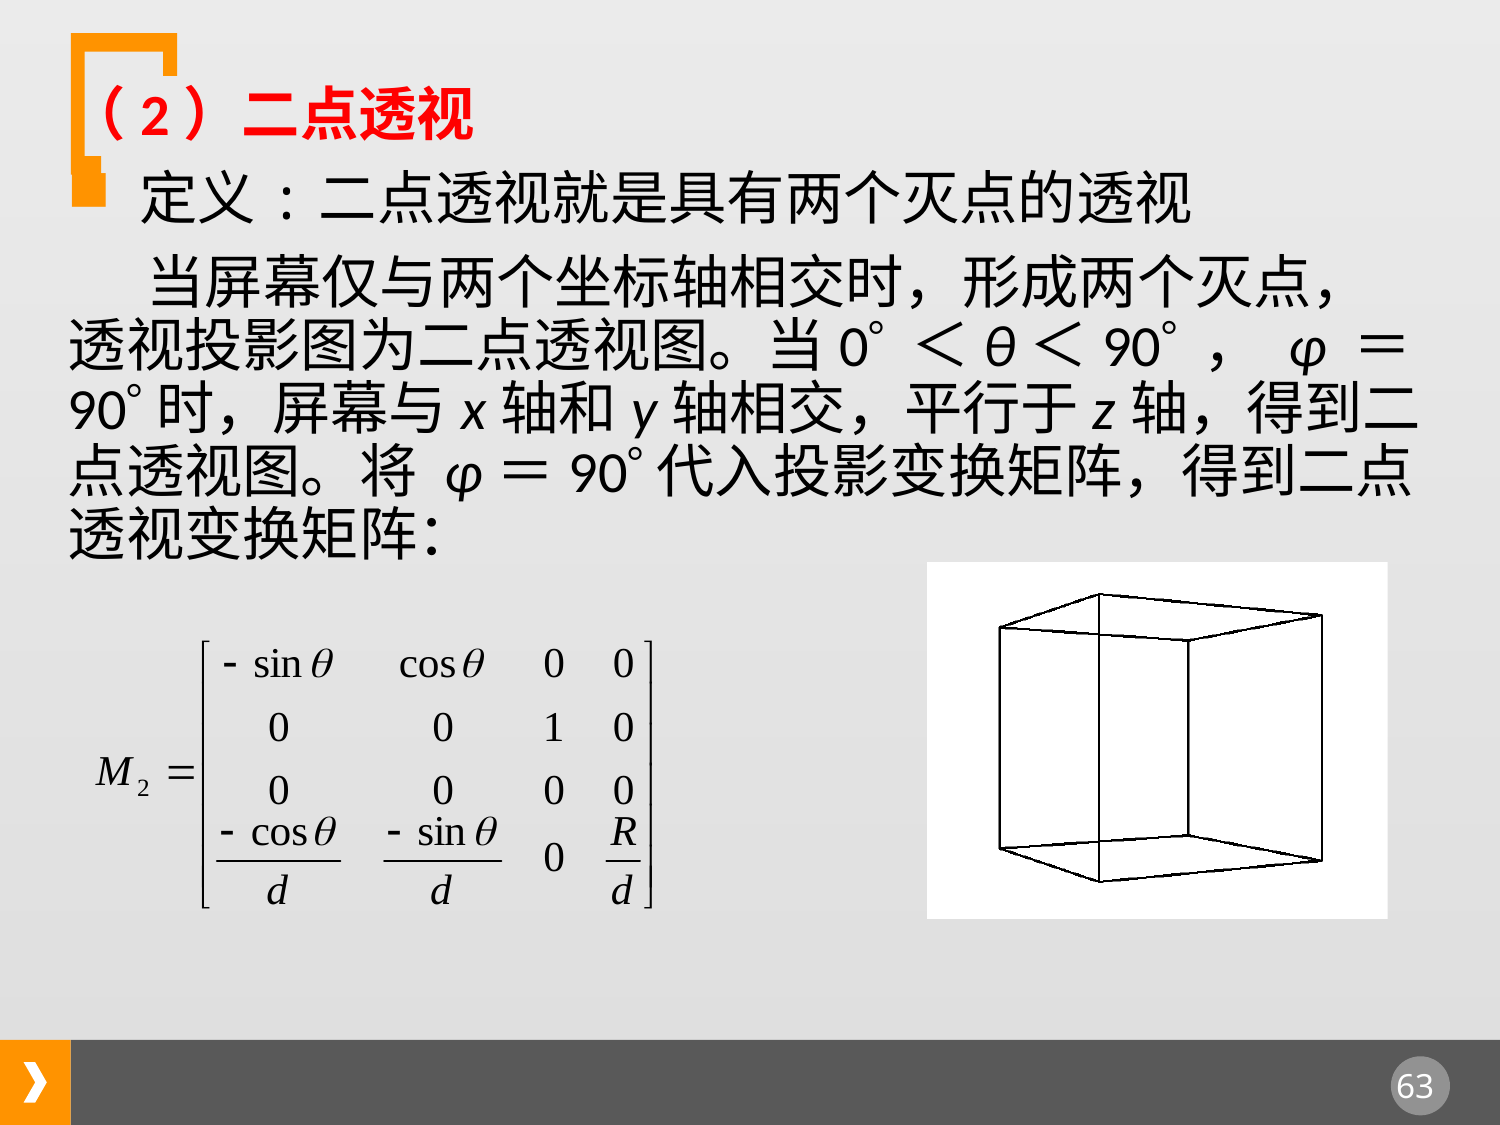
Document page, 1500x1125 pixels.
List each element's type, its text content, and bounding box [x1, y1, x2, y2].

list （2）二点透视 定义:二点透视就是具有两个灭点的透视 当屏幕仅与两个坐标轴相交时，形成两个灭点，透视投影图为二点透视图。当0 ＜θ＜90 ， φ ＝90时，屏幕与x轴和y轴相交，平行于z轴，得到二点透视图。将 φ＝90代入投影变换矩阵，得到二点透视变换矩阵： [53, 467, 1443, 479]
list （2）二点透视 定义:二点透视就是具有两个灭点的透视 当屏幕仅与两个坐标轴相交时，形成两个灭点，透视投影图为二点透视图。当0 ＜θ＜90 ， φ ＝90时，屏幕与x轴和y轴相交，平行于z轴，得到二点透视图。将 φ＝90代入投影变换矩阵，得到二点透视变换矩阵： [53, 480, 1443, 821]
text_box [88, 633, 668, 917]
list （2）二点透视 定义:二点透视就是具有两个灭点的透视 当屏幕仅与两个坐标轴相交时，形成两个灭点，透视投影图为二点透视图。当0 ＜θ＜90 ， φ ＝90时，屏幕与x轴和y轴相交，平行于z轴，得到二点透视图。将 φ＝90代入投影变换矩阵，得到二点透视变换矩阵： [53, 78, 1443, 466]
picture [927, 562, 1388, 919]
